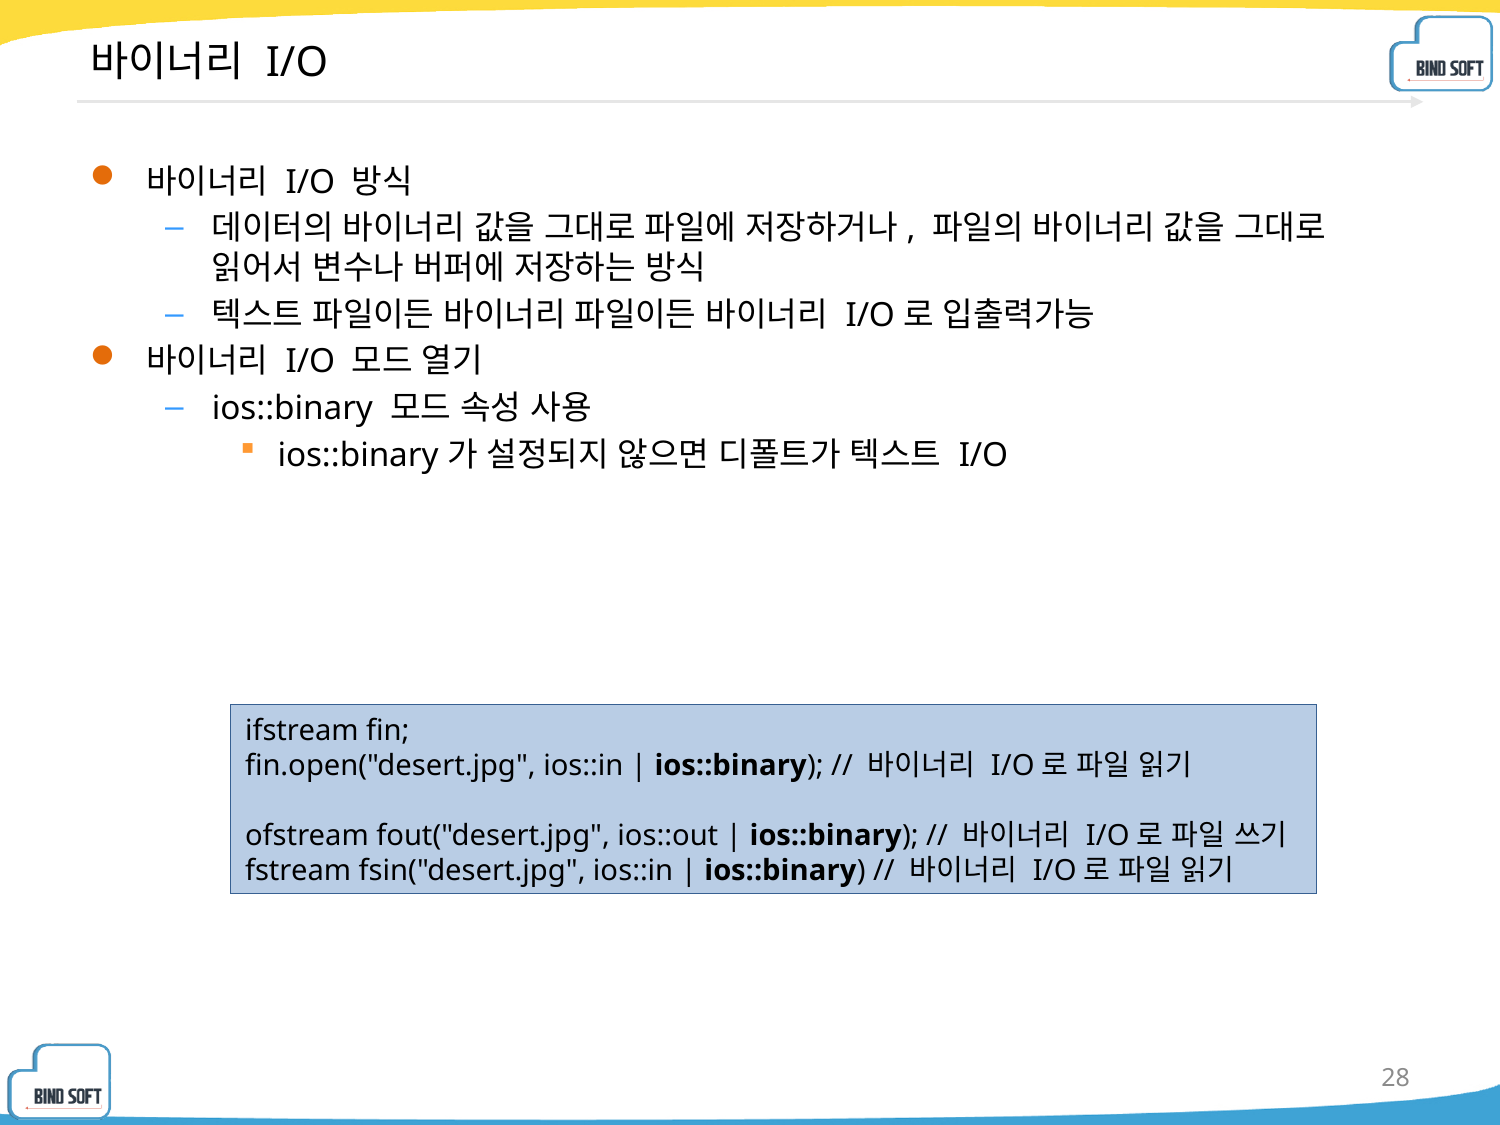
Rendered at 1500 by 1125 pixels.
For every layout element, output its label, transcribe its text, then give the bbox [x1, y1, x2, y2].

slide_number 28 [1074, 1055, 1425, 1103]
picture [0, 0, 1500, 96]
title 바이너리 I/O [75, 11, 1425, 108]
text_box ifstream fin; fin.open("desert.jpg", ios::in | ios::binary); // 바이너리 I/O로 파일 읽기 ofstream fout("desert.jpg", ios::out | ios::binary); // 바이너리 I/O로 파일 쓰기 fstream fsin("desert.jpg", ios::in | ios::binary) // 바이너리 I/O로 파일 읽기 [230, 704, 1317, 894]
list 바이너리 I/O 방식 데이터의 바이너리 값을 그대로 파일에 저장하거나, 파일의 바이너리 값을 그대로 읽어서 변수나 버퍼에 저장하는 방식 텍스트 파일이든 바이너리 파일이든 바이너리 I/O로 입출력가능 바이너리 I/O 모드 열기 ios::binary 모드 속성 사용 ios::binary가 설정되지 않으면 디폴트가 텍스트 I/O [75, 152, 1425, 1055]
picture [0, 1003, 1500, 1125]
